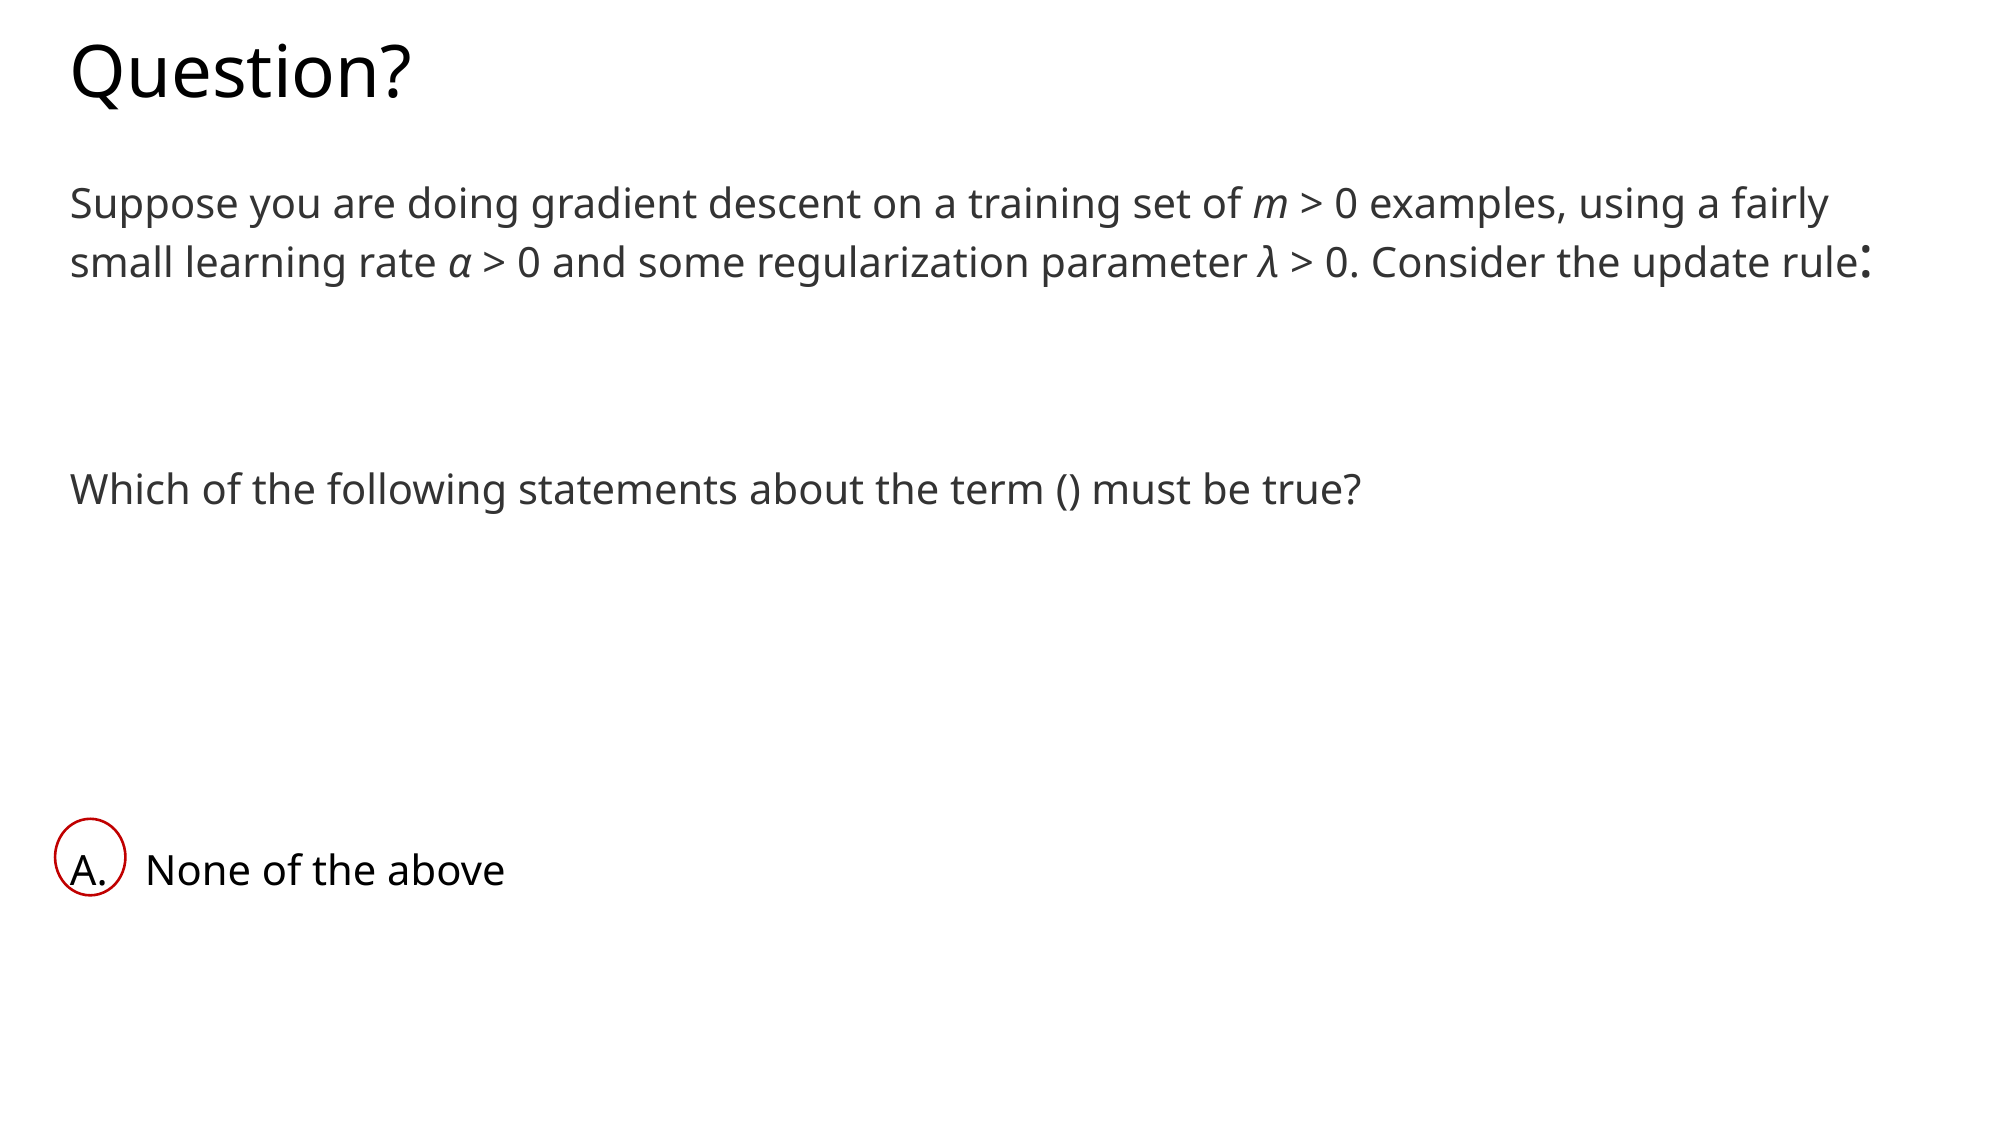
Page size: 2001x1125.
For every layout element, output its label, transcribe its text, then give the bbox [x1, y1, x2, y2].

title Question? [55, 27, 1781, 121]
text_box [54, 817, 127, 897]
